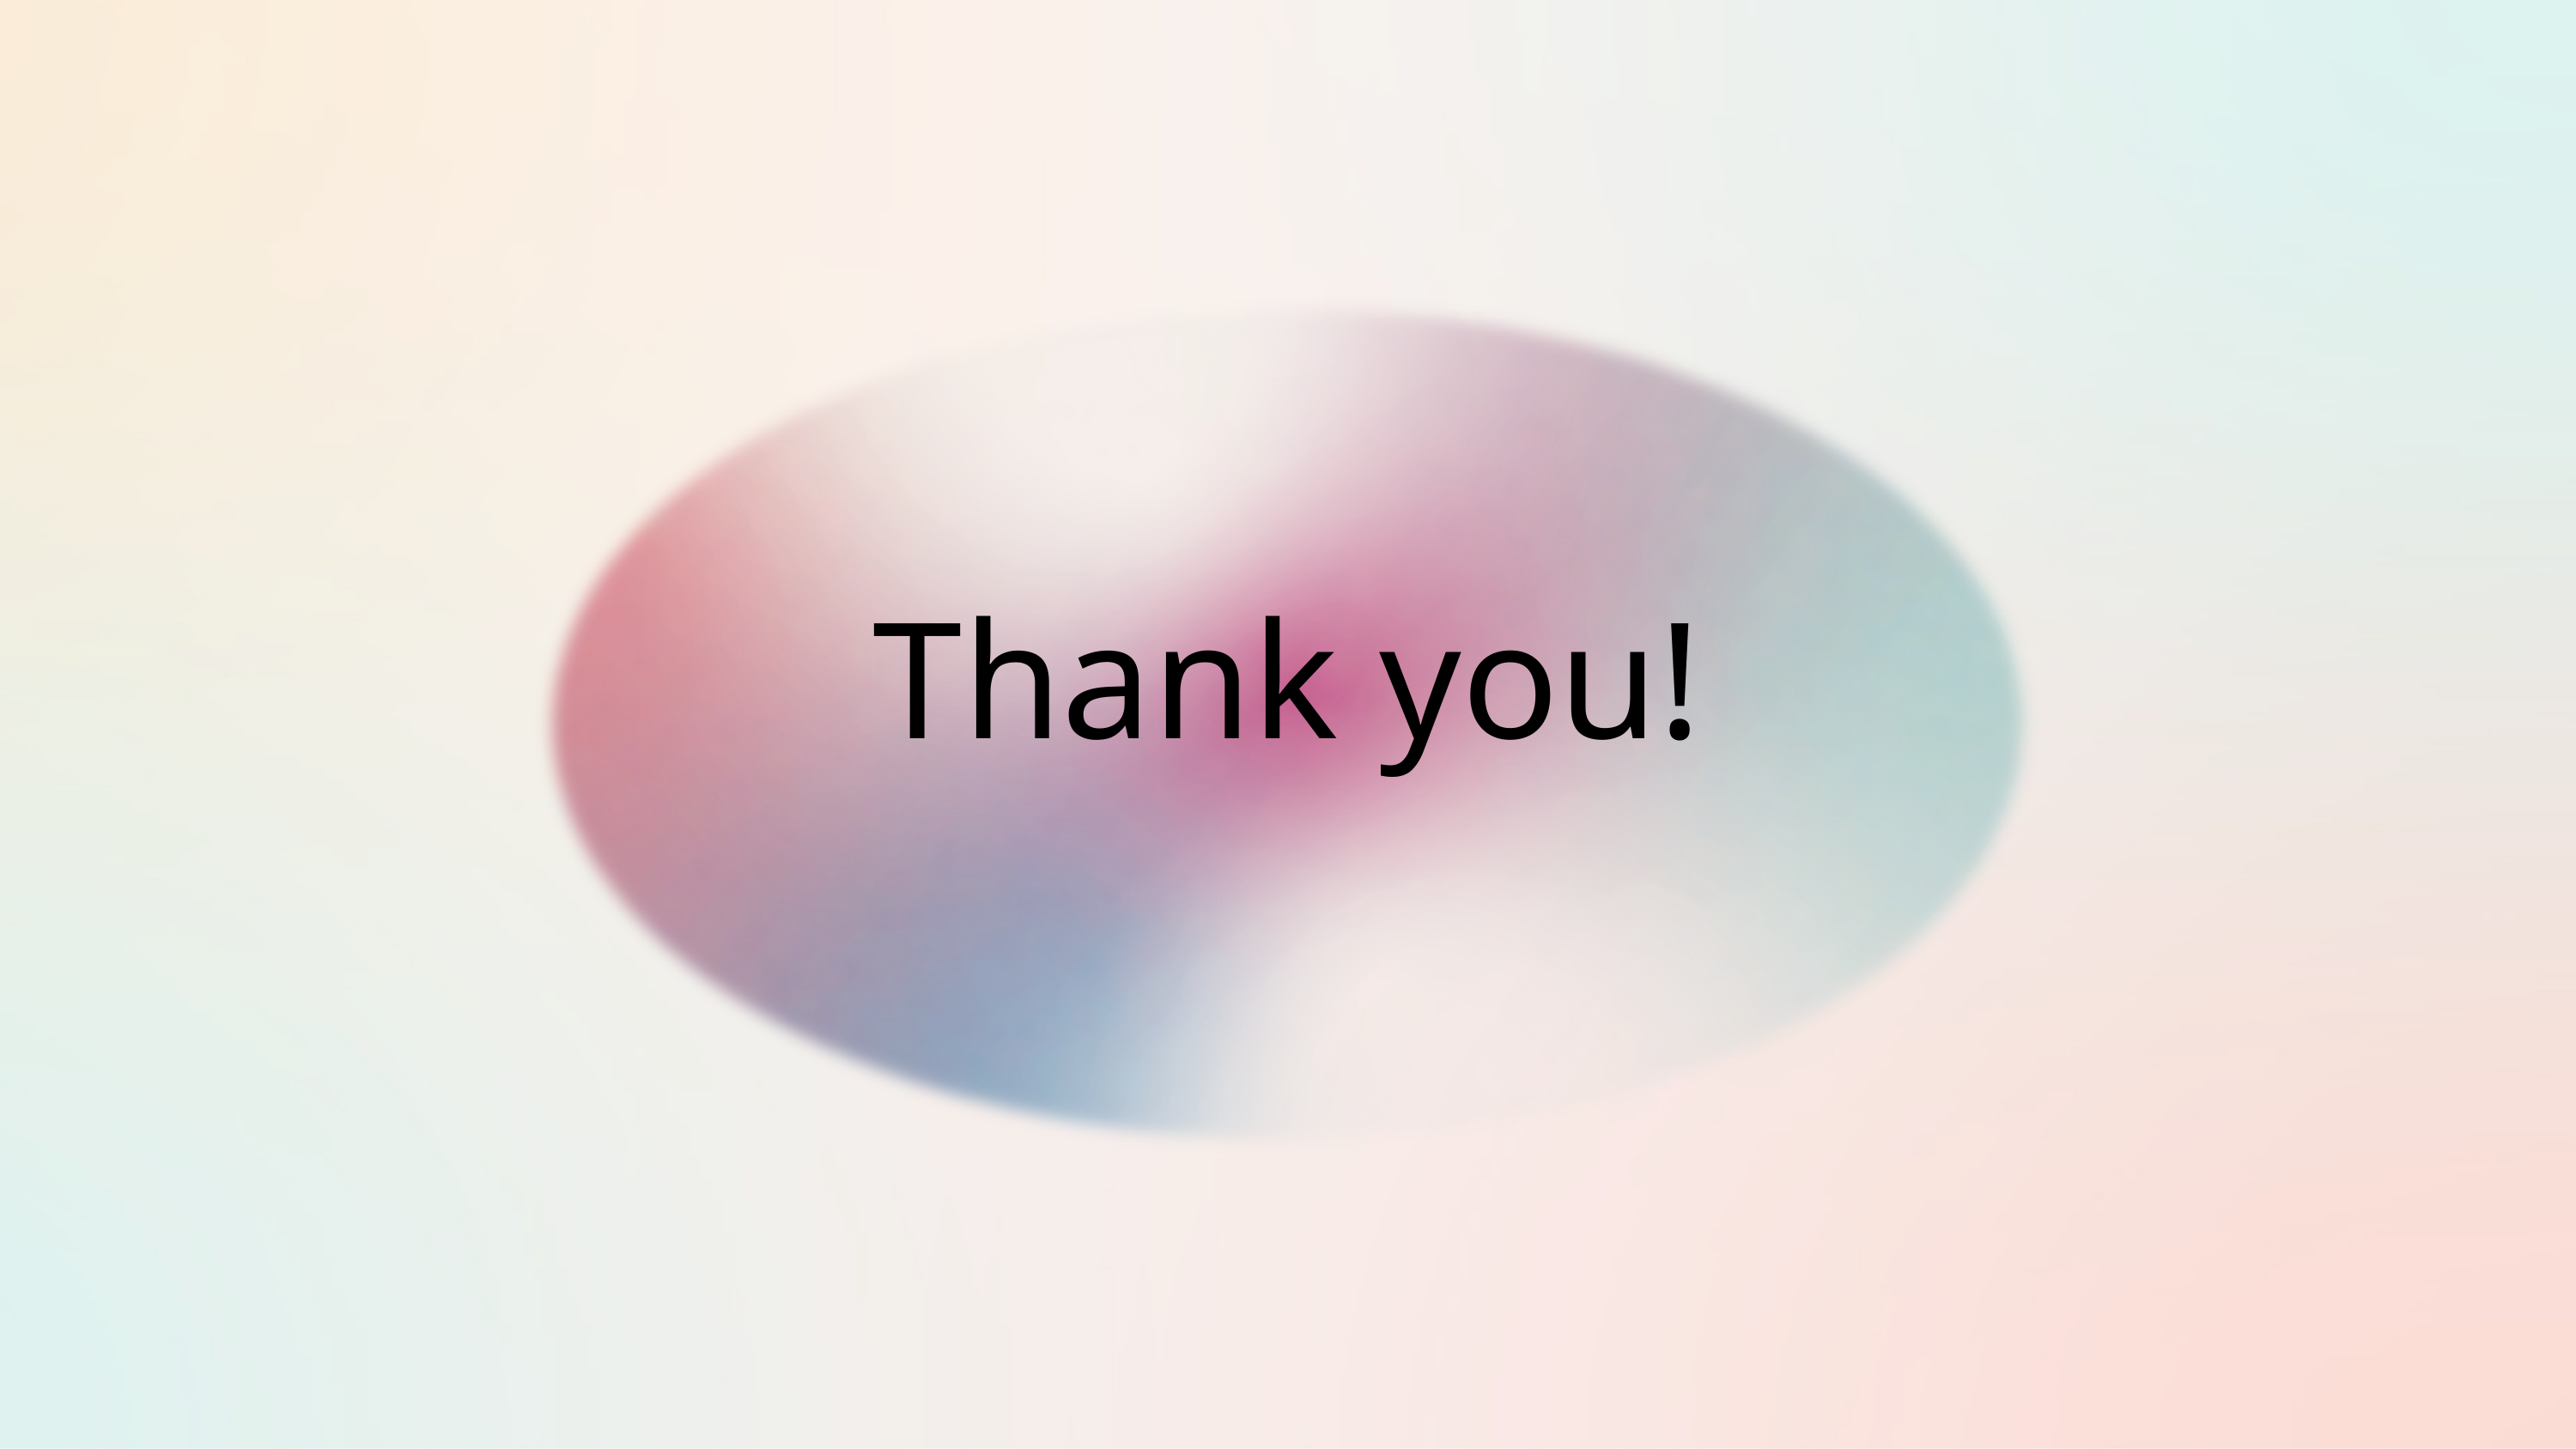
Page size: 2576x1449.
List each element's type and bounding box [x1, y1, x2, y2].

text_box [532, 291, 2044, 1158]
text_box [683, 578, 1893, 870]
text_box [0, 0, 2576, 1449]
